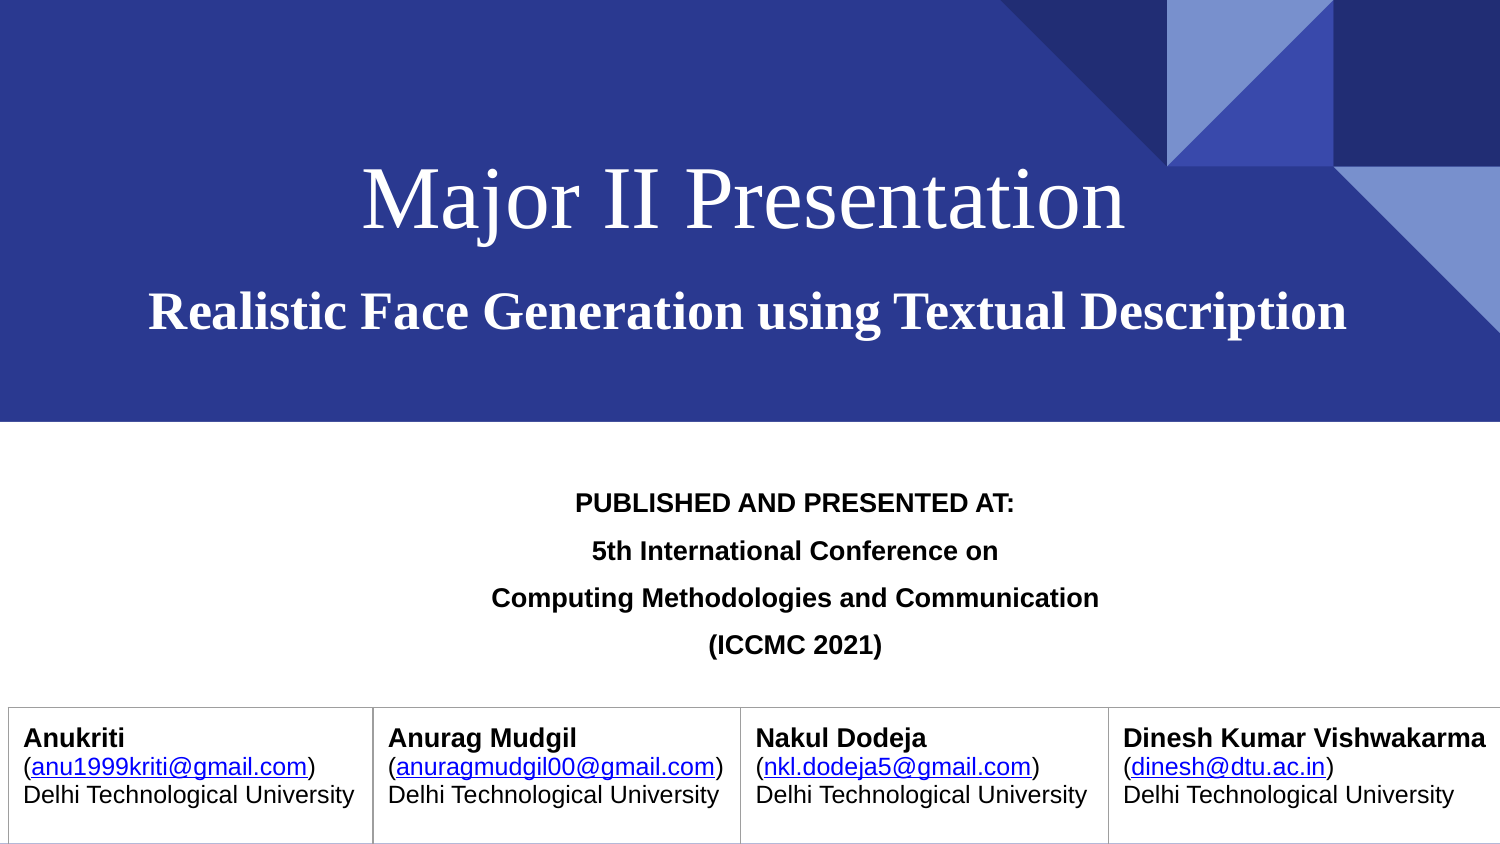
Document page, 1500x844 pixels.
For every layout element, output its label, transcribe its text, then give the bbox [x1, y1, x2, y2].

title Major II Presentation [211, 148, 1276, 260]
table_header Nakul Dodeja (nkl.dodeja5@gmail.com) Delhi Technological University [741, 708, 1108, 844]
text_box PUBLISHED AND PRESENTED AT: 5th International Conference on Computing Methodologies and Communication (ICCMC 2021) [409, 464, 1181, 611]
text_box [0, 421, 1500, 844]
table_header Anukriti (anu1999kriti@gmail.com) Delhi Technological University [9, 708, 372, 844]
table_header Anurag Mudgil (anuragmudgil00@gmail.com) Delhi Technological University [374, 708, 740, 844]
subtitle Realistic Face Generation using Textual Description [134, 260, 1461, 332]
table_header Dinesh Kumar Vishwakarma (dinesh@dtu.ac.in) Delhi Technological University [1109, 708, 1500, 844]
